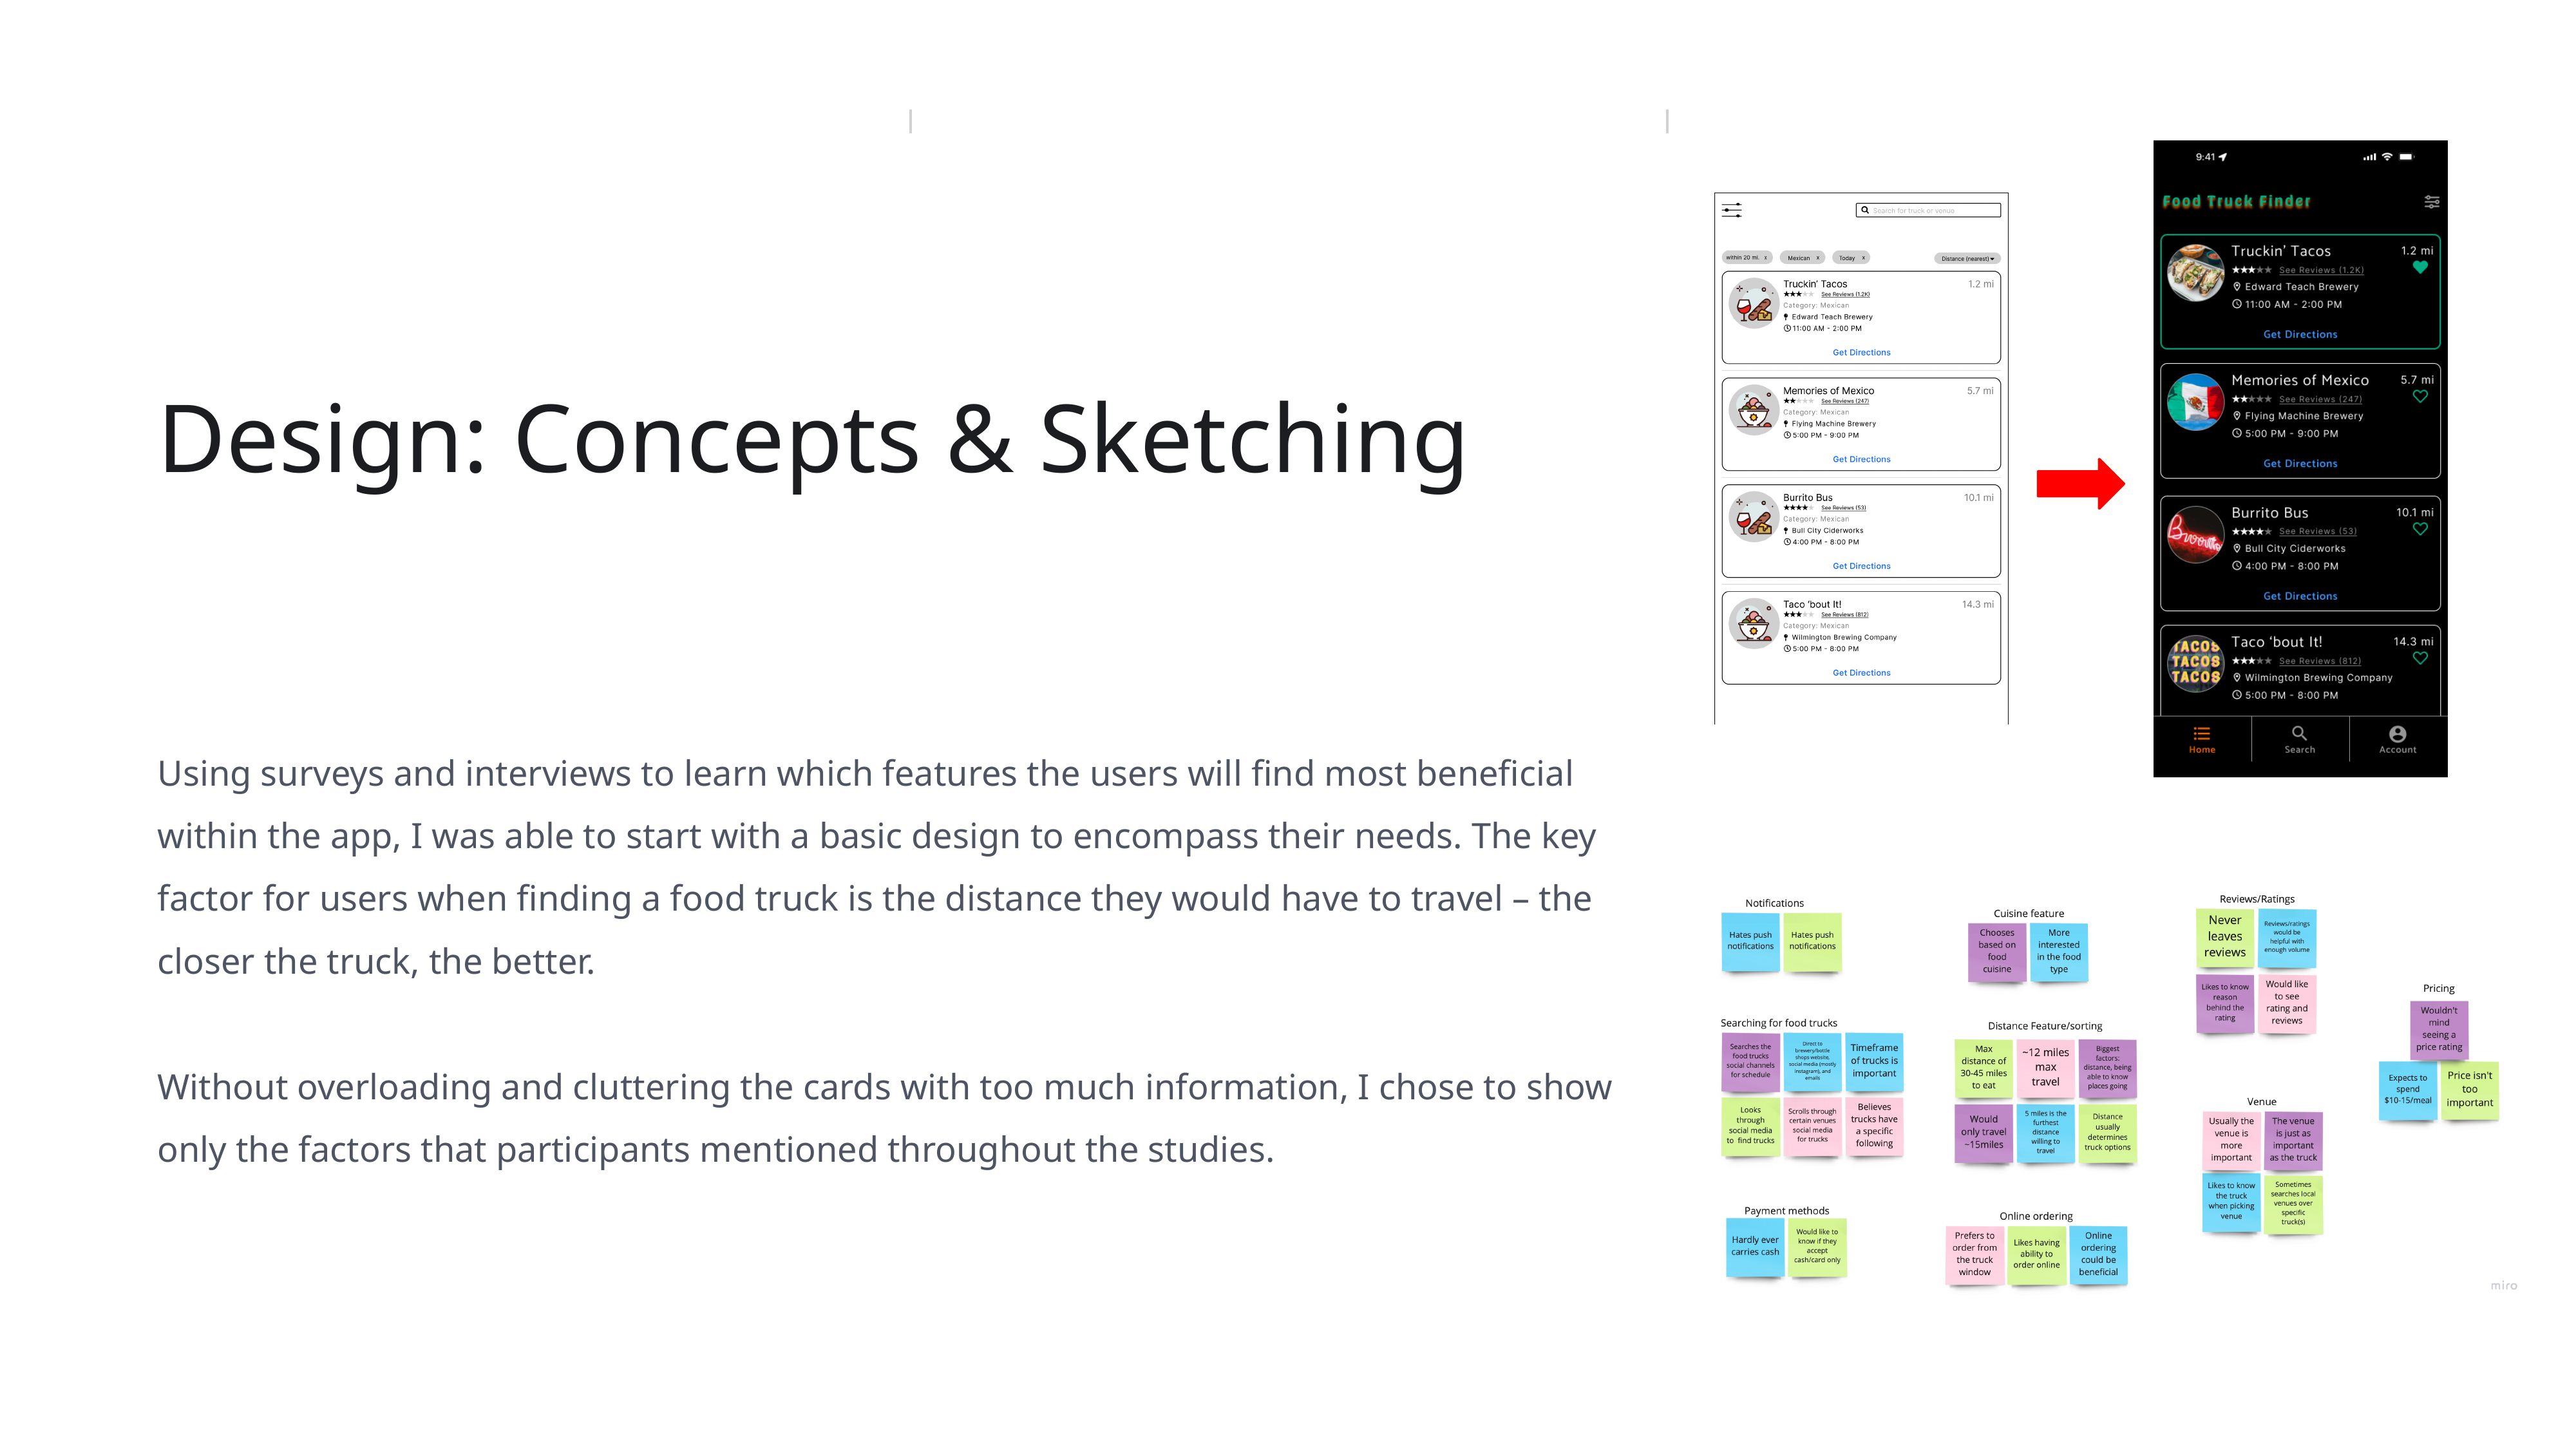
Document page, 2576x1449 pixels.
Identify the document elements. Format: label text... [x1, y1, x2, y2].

picture [1714, 193, 2009, 725]
picture [2153, 140, 2448, 778]
picture [1714, 882, 2536, 1309]
text_box [2036, 458, 2125, 510]
title Design: Concepts & Sketching [152, 144, 2150, 724]
list Using surveys and interviews to learn which features the users will find most beneficial within the app, I was able to start with a basic design to encompass their needs. The key factor for users when finding a food truck is the distance they would have to travel – the closer the truck, the better. Without overloading and cluttering the cards with too much information, I chose to show only the factors that participants mentioned throughout the studies. [152, 724, 1665, 1303]
